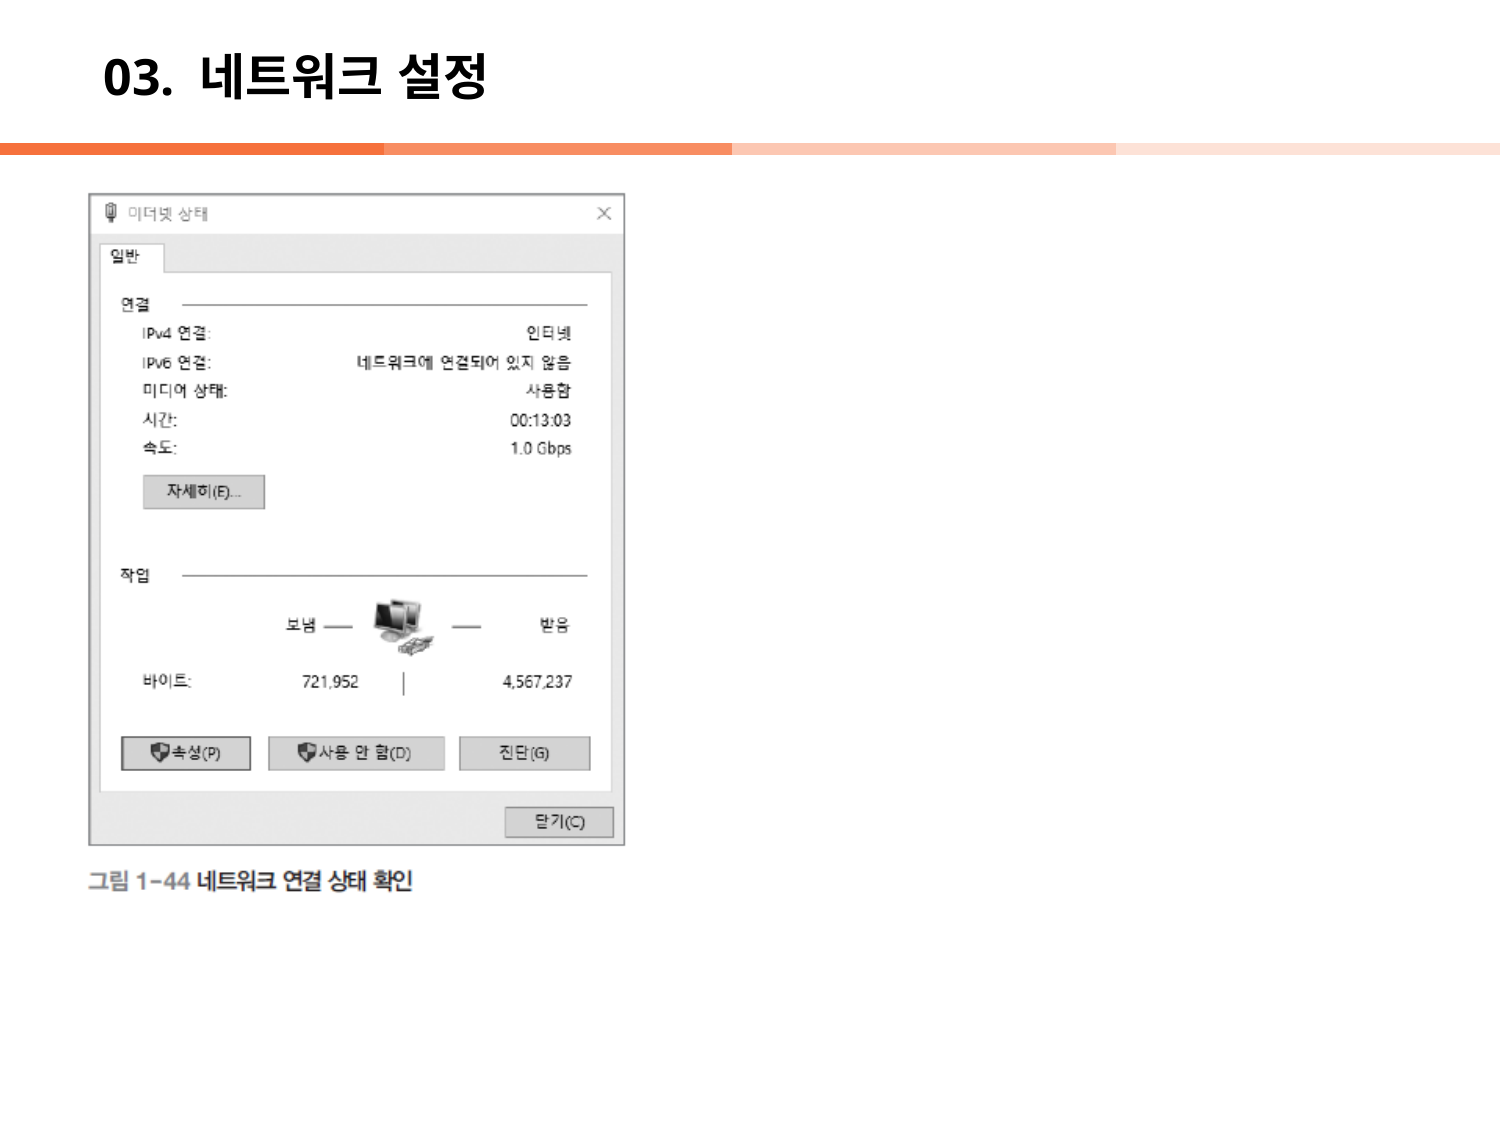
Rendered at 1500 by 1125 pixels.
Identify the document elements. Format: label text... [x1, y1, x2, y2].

picture [76, 184, 641, 915]
title 03. 네트워크 설정 [88, 30, 1330, 121]
